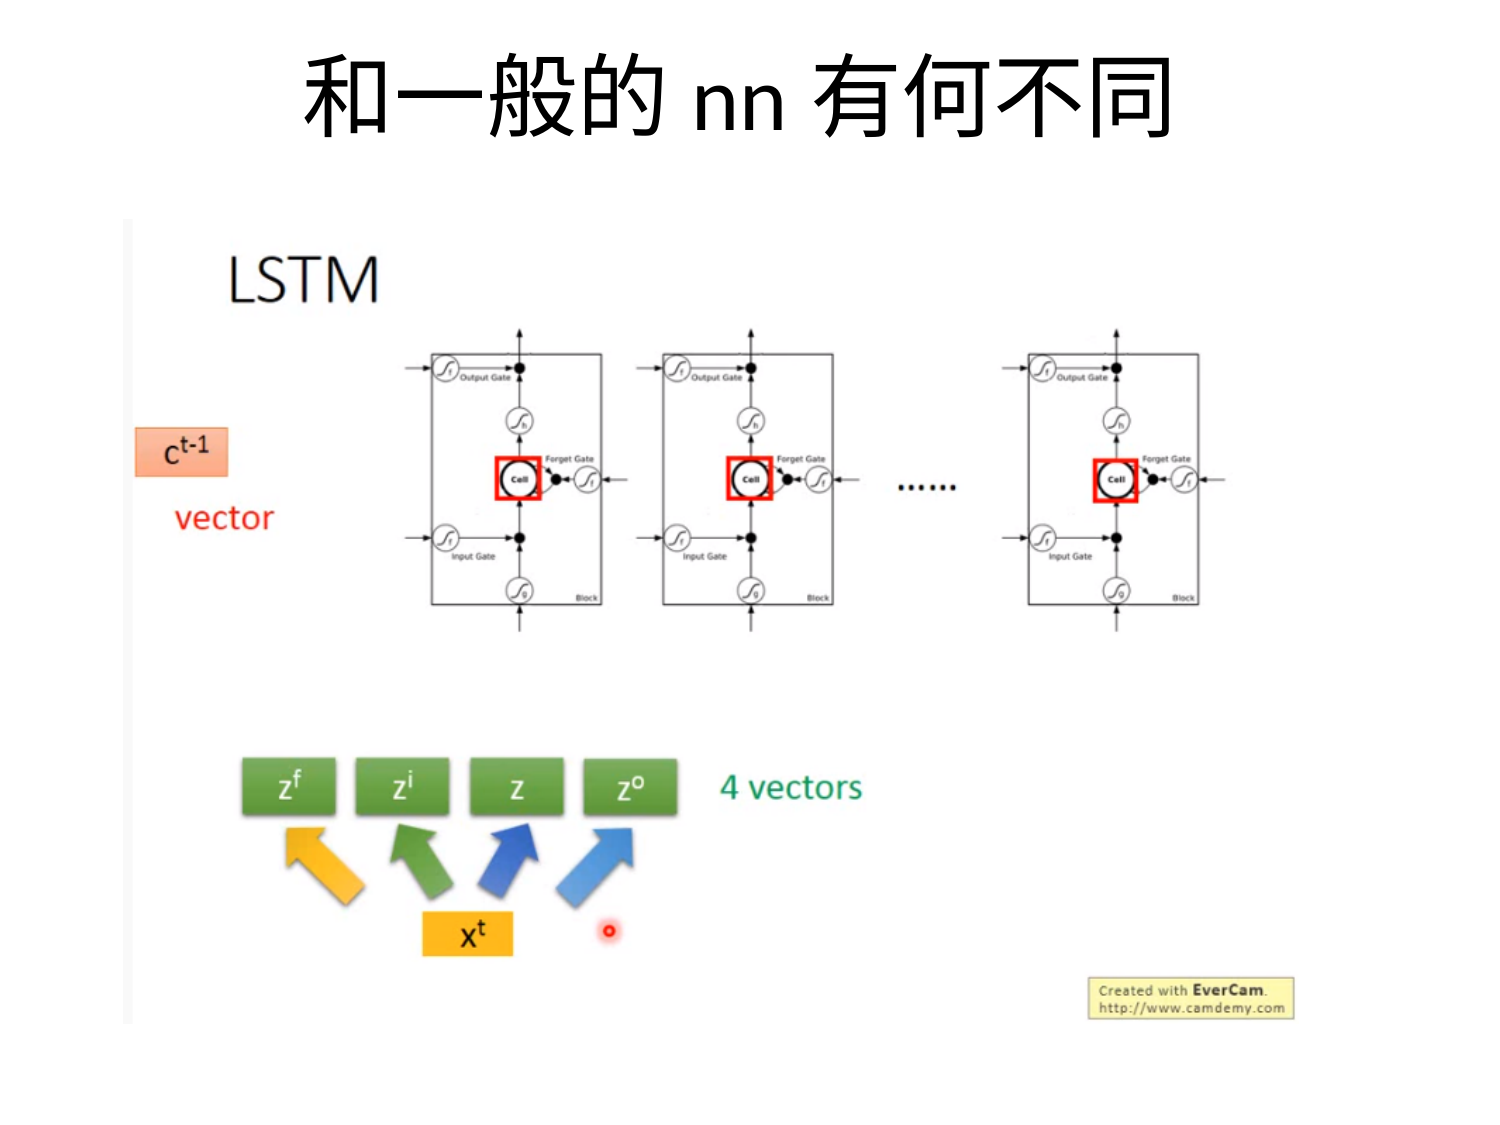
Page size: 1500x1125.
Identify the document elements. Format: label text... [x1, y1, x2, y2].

title 和一般的nn有何不同 [64, 0, 1415, 188]
picture [123, 219, 1299, 1024]
